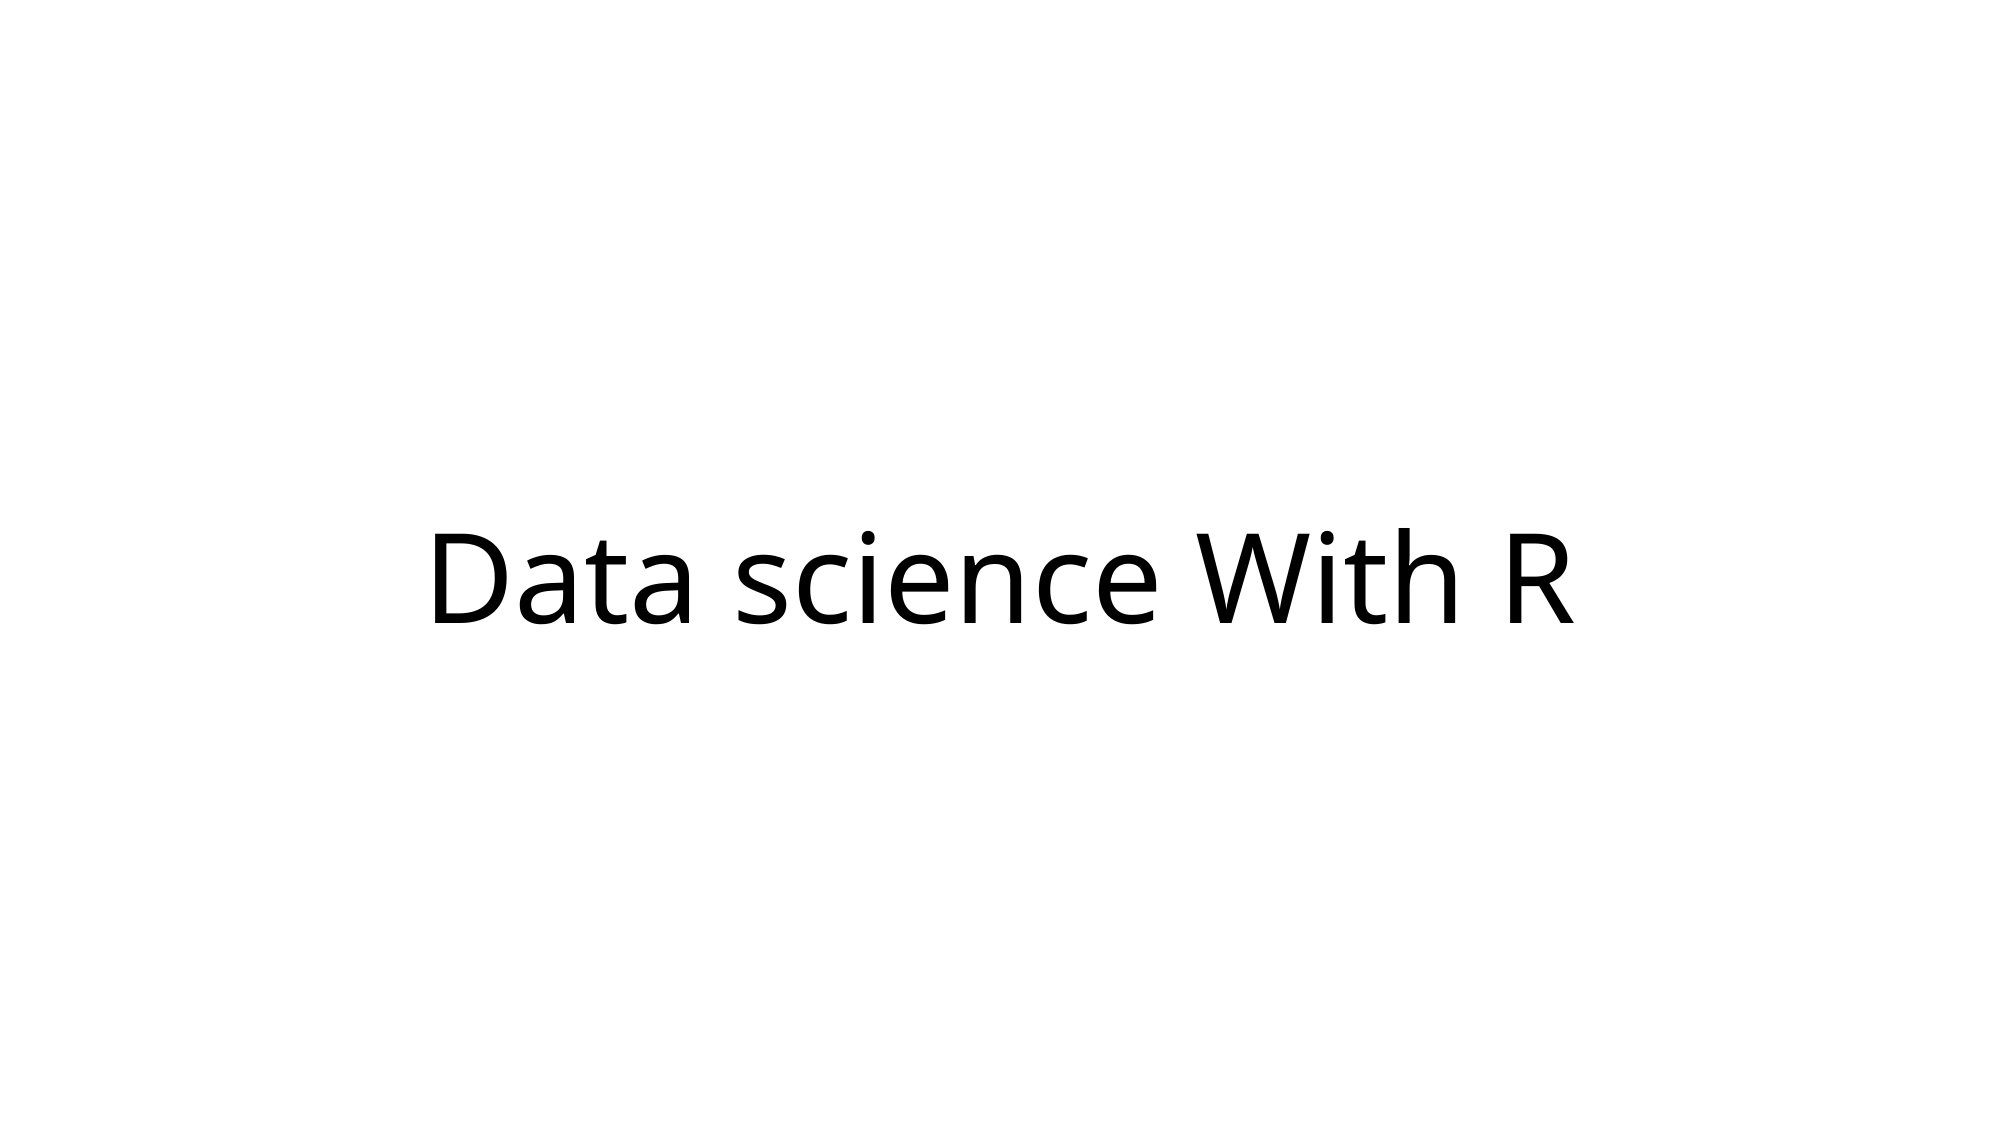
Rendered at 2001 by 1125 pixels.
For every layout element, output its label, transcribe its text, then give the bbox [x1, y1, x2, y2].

title Data science With R [249, 266, 1750, 658]
